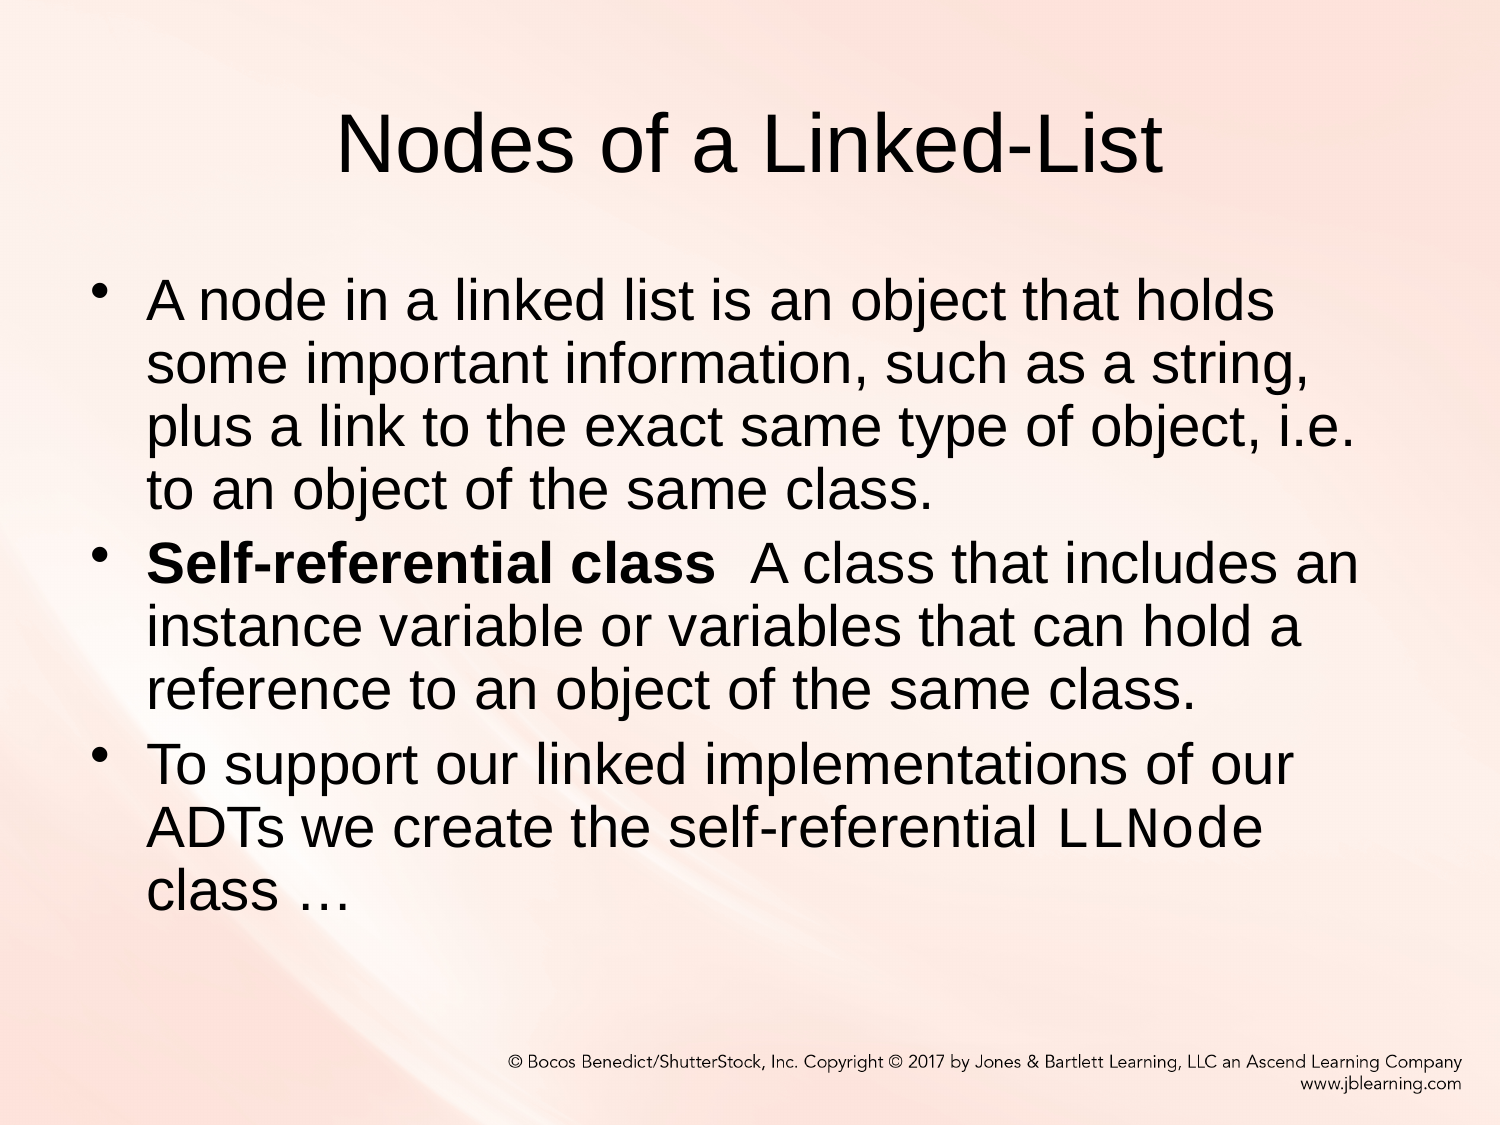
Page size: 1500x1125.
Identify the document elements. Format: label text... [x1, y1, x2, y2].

list A node in a linked list is an object that holds some important information, such as a string, plus a link to the exact same type of object, i.e. to an object of the same class. Self-referential class A class that includes an instance variable or variables that can hold a reference to an object of the same class. To support our linked implementations of our ADTs we create the self-referential LLNode class … [75, 262, 1425, 1005]
title Nodes of a Linked-List [75, 45, 1425, 233]
picture [0, 0, 1500, 1125]
